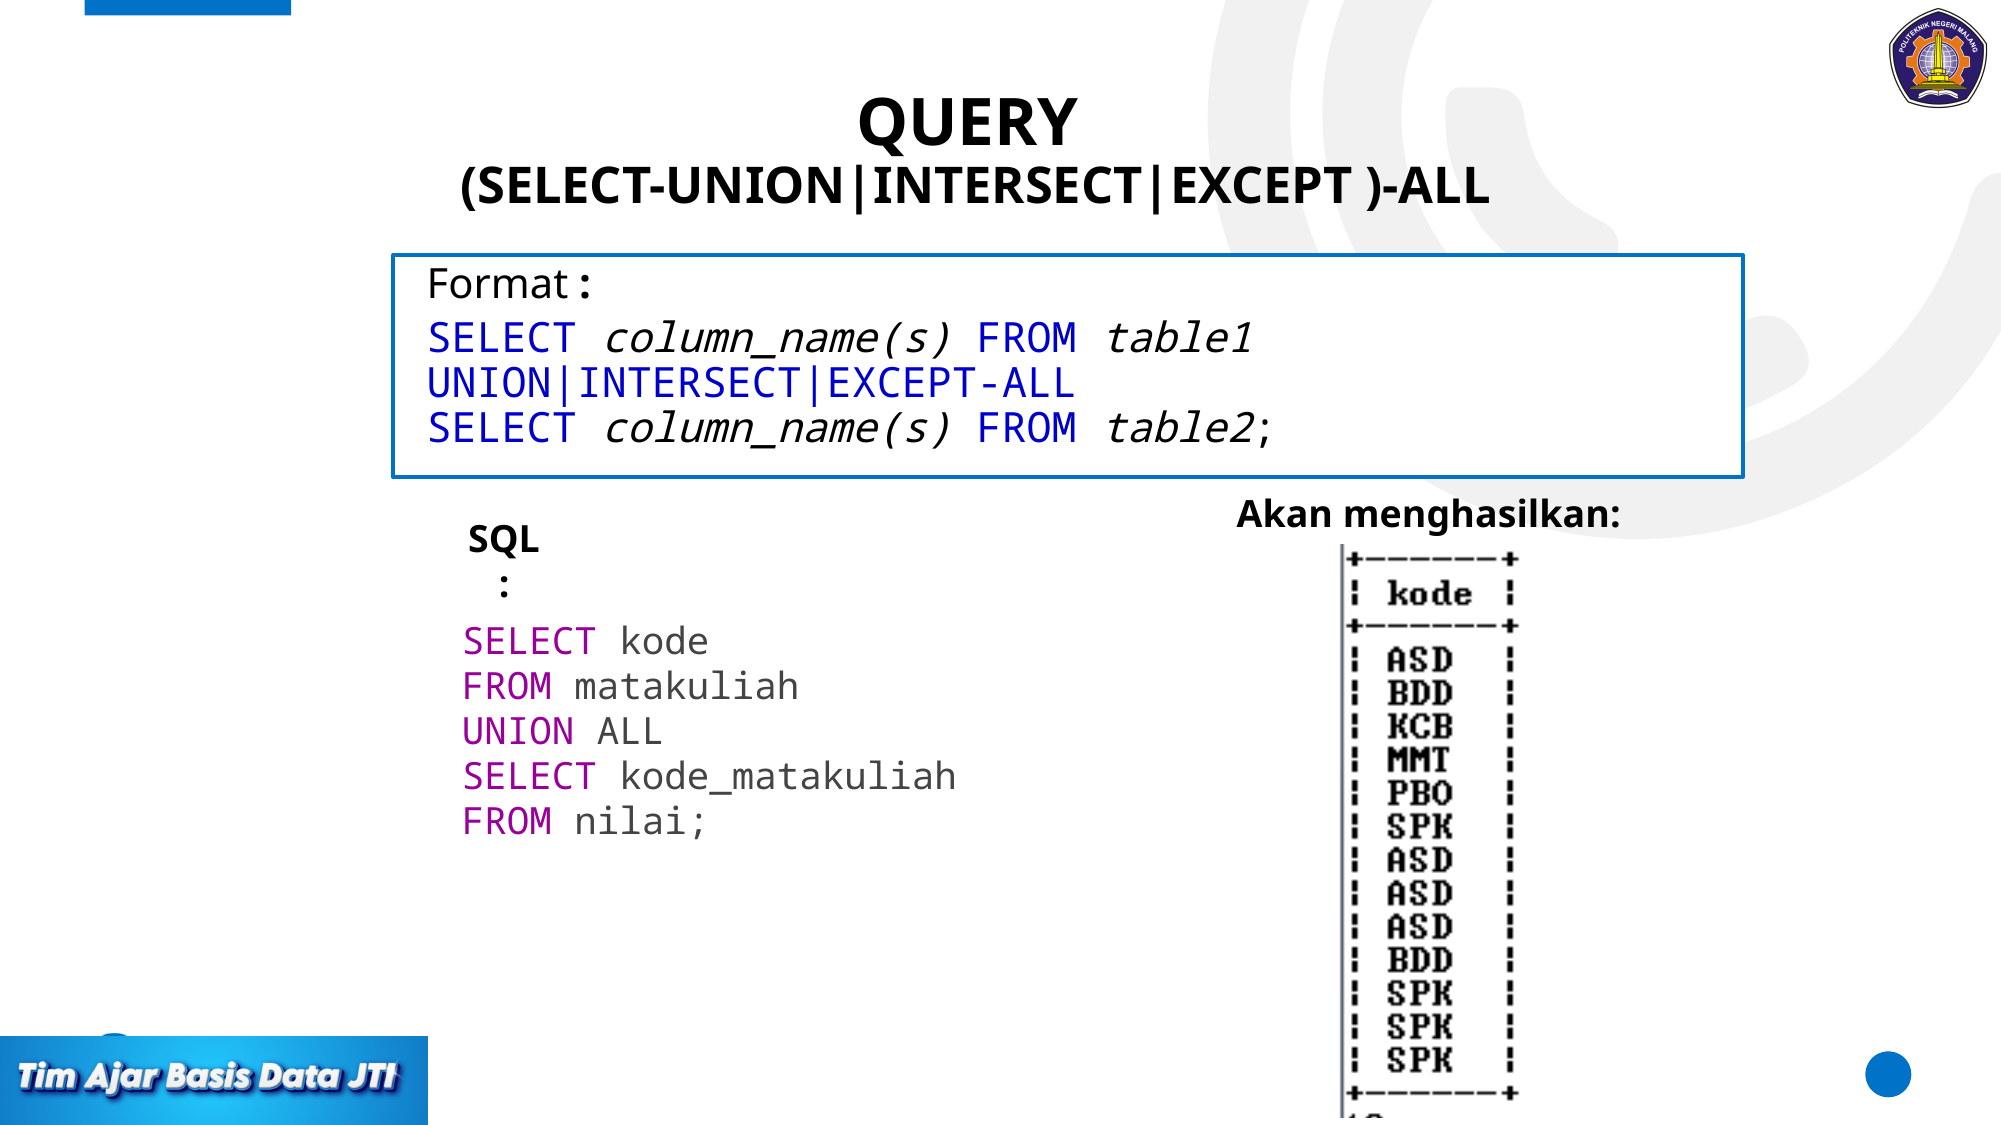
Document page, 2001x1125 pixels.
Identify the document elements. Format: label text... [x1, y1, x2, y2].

title QUERY (SELECT-UNION|INTERSECT|EXCEPT )-ALL [387, 66, 1564, 236]
picture [1339, 544, 1528, 1118]
text_box Format : SELECT column_name(s) FROM table1 UNION|INTERSECT|EXCEPT-ALL SELECT column_name(s) FROM table2; [392, 255, 1743, 477]
picture [1861, 0, 2001, 116]
text_box SQL: [450, 506, 559, 609]
text_box SELECT kode FROM matakuliah UNION ALL SELECT kode_matakuliah FROM nilai; [446, 609, 1021, 850]
picture [0, 1027, 428, 1125]
text_box Akan menghasilkan: [1186, 482, 1672, 543]
